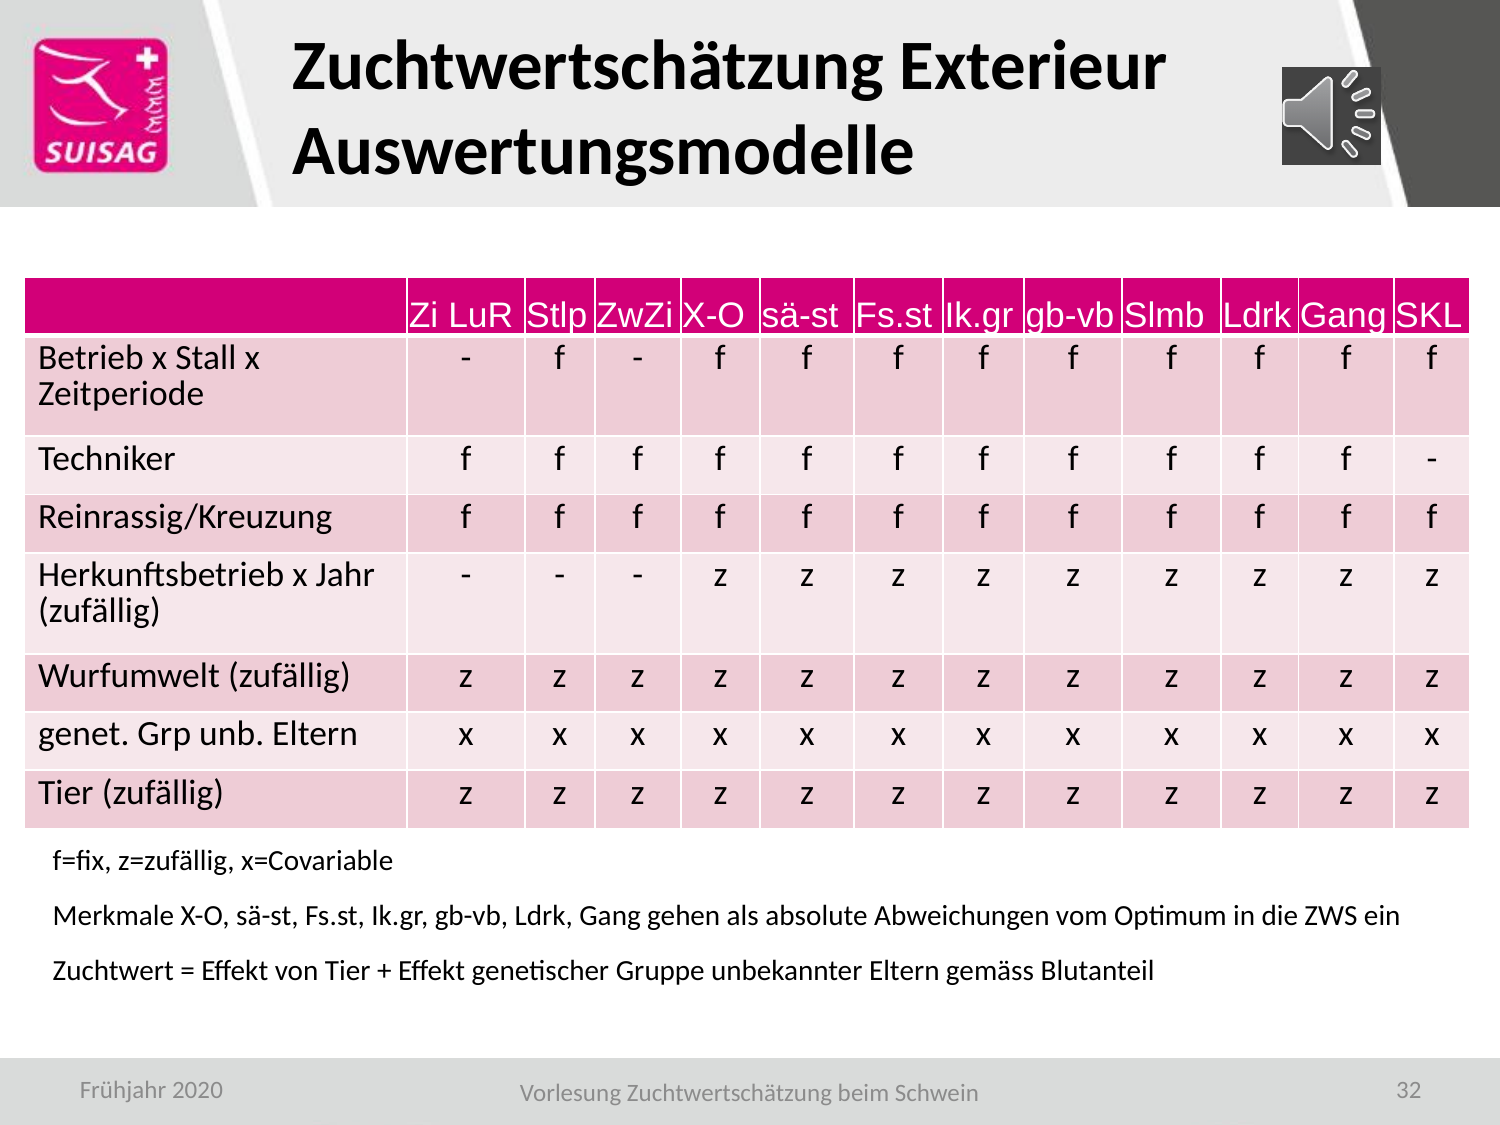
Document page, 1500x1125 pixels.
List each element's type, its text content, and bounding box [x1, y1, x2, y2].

table_cell - [1395, 437, 1469, 494]
table_cell f [944, 437, 1023, 494]
table_cell z [855, 554, 942, 653]
table_cell z [944, 655, 1023, 711]
table_cell - [408, 554, 524, 653]
table_cell f [1123, 338, 1220, 435]
table_cell f [682, 437, 759, 494]
table_cell x [1395, 713, 1469, 769]
table_cell f [1299, 495, 1393, 552]
picture [0, 1058, 1500, 1125]
table_header ZwZi [596, 278, 680, 333]
slide_number 32 [1328, 1058, 1437, 1119]
table_header Ldrk [1222, 278, 1298, 333]
table_cell - [526, 554, 594, 653]
table_cell x [1123, 713, 1220, 769]
table_cell f [1395, 495, 1469, 552]
table_cell x [596, 713, 680, 769]
picture [1281, 0, 1500, 207]
table_cell z [944, 554, 1023, 653]
table_cell f [1123, 495, 1220, 552]
table_header Slmb [1123, 278, 1220, 333]
table_cell x [1025, 713, 1121, 769]
table_header Ik.gr [944, 278, 1023, 333]
table_header X-O [682, 278, 759, 333]
table_cell f [526, 495, 594, 552]
table_cell f [596, 495, 680, 552]
text_box f=fix, z=zufällig, x=Covariable Merkmale X-O, sä-st, Fs.st, Ik.gr, gb-vb, Ldrk, Gang gehen als absolute Abweichungen vom Optimum in die ZWS ein Zuchtwert = Effekt von Tier + Effekt genetischer Gruppe unbekannter Eltern gemäss Blutanteil [37, 834, 1417, 994]
table_cell Wurfumwelt (zufällig) [25, 655, 406, 711]
table_cell f [855, 495, 942, 552]
table_cell x [408, 713, 524, 769]
table_header sä-st [761, 278, 853, 333]
table_cell f [596, 437, 680, 494]
table_cell x [682, 713, 759, 769]
table_cell z [855, 655, 942, 711]
table_cell f [1222, 495, 1298, 552]
picture [0, 0, 277, 207]
table_cell z [1222, 655, 1298, 711]
table_cell - [596, 554, 680, 653]
table_cell f [408, 495, 524, 552]
table_header Zi LuR [408, 278, 524, 333]
table_cell f [408, 437, 524, 494]
table_cell f [526, 338, 594, 435]
table_cell f [761, 437, 853, 494]
table_header gb-vb [1025, 278, 1121, 333]
table_header Stlp [526, 278, 594, 333]
table_cell z [1025, 771, 1121, 828]
table_cell z [682, 771, 759, 828]
table_cell f [526, 437, 594, 494]
table_header Gang [1299, 278, 1393, 333]
table_cell f [1123, 437, 1220, 494]
table_cell f [761, 338, 853, 435]
table_cell z [1299, 655, 1393, 711]
table_cell z [596, 655, 680, 711]
table_cell f [855, 338, 942, 435]
table_cell Techniker [25, 437, 406, 494]
table_cell z [1025, 655, 1121, 711]
table_cell f [1222, 437, 1298, 494]
table_cell f [682, 495, 759, 552]
table_cell f [855, 437, 942, 494]
table_cell f [1025, 437, 1121, 494]
table_cell f [1025, 495, 1121, 552]
table_header SKL [1395, 278, 1469, 333]
table_cell f [761, 495, 853, 552]
table_cell z [1025, 554, 1121, 653]
table_cell f [1025, 338, 1121, 435]
table_cell x [761, 713, 853, 769]
table_cell x [944, 713, 1023, 769]
title Zuchtwertschätzung Exterieur Auswertungsmodelle [277, 0, 1341, 207]
table_cell f [682, 338, 759, 435]
table_cell genet. Grp unb. Eltern [25, 713, 406, 769]
table_cell - [596, 338, 680, 435]
table_cell z [1299, 554, 1393, 653]
footer Vorlesung Zuchtwertschätzung beim Schwein [247, 1061, 1253, 1122]
table_cell z [761, 655, 853, 711]
table_cell z [1123, 771, 1220, 828]
table_cell z [1395, 771, 1469, 828]
table_cell x [1299, 713, 1393, 769]
table_cell f [944, 495, 1023, 552]
table_cell x [855, 713, 942, 769]
table_cell z [761, 771, 853, 828]
table_cell f [1222, 338, 1298, 435]
table_cell Herkunftsbetrieb x Jahr (zufällig) [25, 554, 406, 653]
table_cell z [682, 554, 759, 653]
table_cell z [1299, 771, 1393, 828]
table_header Fs.st [855, 278, 942, 333]
slide_number Frühjahr 2020 [64, 1058, 243, 1119]
table_cell z [1395, 554, 1469, 653]
table_cell z [1123, 554, 1220, 653]
table_cell Reinrassig/Kreuzung [25, 495, 406, 552]
table_cell z [855, 771, 942, 828]
table_cell - [408, 338, 524, 435]
table_cell z [1395, 655, 1469, 711]
table_cell x [526, 713, 594, 769]
table_cell f [1299, 437, 1393, 494]
table_cell z [526, 655, 594, 711]
table_cell f [1299, 338, 1393, 435]
table_cell z [1222, 771, 1298, 828]
table_cell z [1123, 655, 1220, 711]
table_cell z [408, 771, 524, 828]
table_header [25, 278, 406, 333]
table_cell f [944, 338, 1023, 435]
table_cell z [761, 554, 853, 653]
table_cell z [596, 771, 680, 828]
table_cell z [526, 771, 594, 828]
table_cell z [944, 771, 1023, 828]
table_cell f [1395, 338, 1469, 435]
table_cell Tier (zufällig) [25, 771, 406, 828]
table_cell Betrieb x Stall x Zeitperiode [25, 338, 406, 435]
table_cell x [1222, 713, 1298, 769]
table_cell z [408, 655, 524, 711]
table_cell z [1222, 554, 1298, 653]
table_cell z [682, 655, 759, 711]
